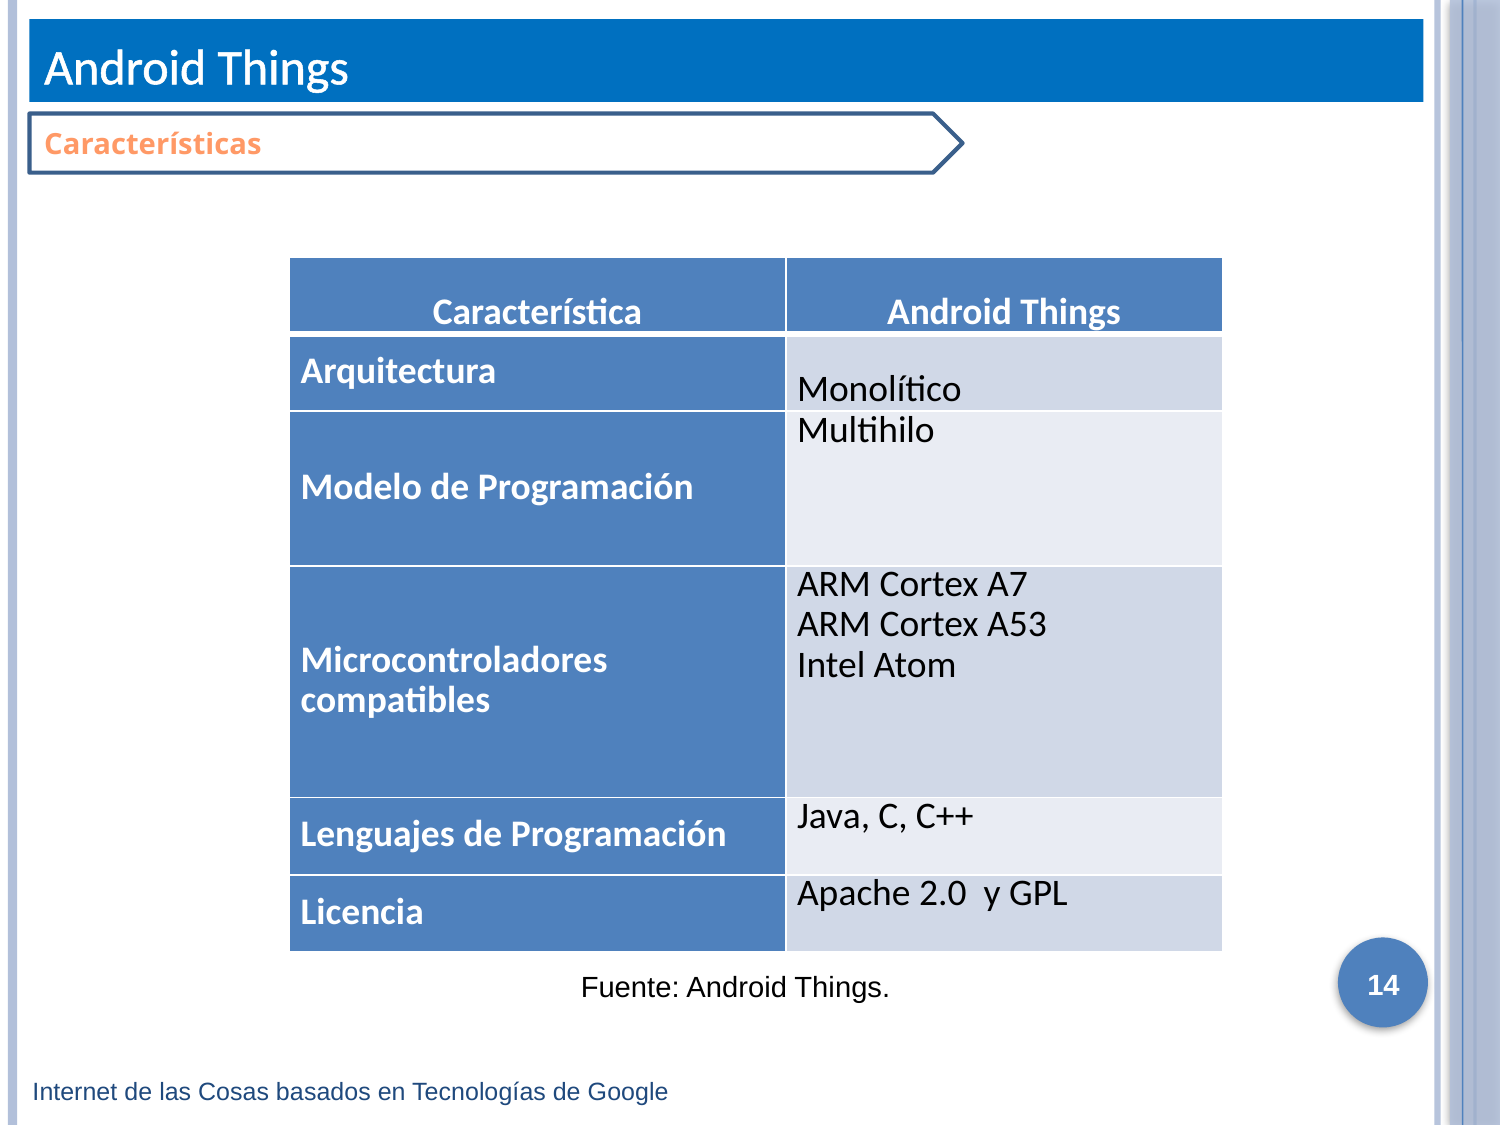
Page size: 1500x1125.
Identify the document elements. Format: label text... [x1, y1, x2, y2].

table_cell ARM Cortex A7 ARM Cortex A53 Intel Atom [787, 567, 1222, 797]
table_cell Licencia [290, 876, 785, 951]
text_box Fuente: Android Things. [450, 960, 1022, 1011]
table_header Android Things [787, 258, 1222, 331]
text_box Características [27, 111, 965, 175]
slide_number 14 [1333, 940, 1434, 1027]
table_cell Monolítico [787, 337, 1222, 410]
table_cell Multihilo [787, 412, 1222, 565]
footer Internet de las Cosas basados en Tecnologías de Google [17, 1058, 692, 1122]
table_cell Arquitectura [290, 337, 785, 410]
table_cell Microcontroladores compatibles [290, 567, 785, 797]
title Android Things [27, 17, 1425, 104]
table_cell Modelo de Programación [290, 412, 785, 565]
table_header Característica [290, 258, 785, 331]
table_cell Lenguajes de Programación [290, 798, 785, 874]
table_cell Apache 2.0 y GPL [787, 876, 1222, 951]
table_cell Java, C, C++ [787, 798, 1222, 874]
